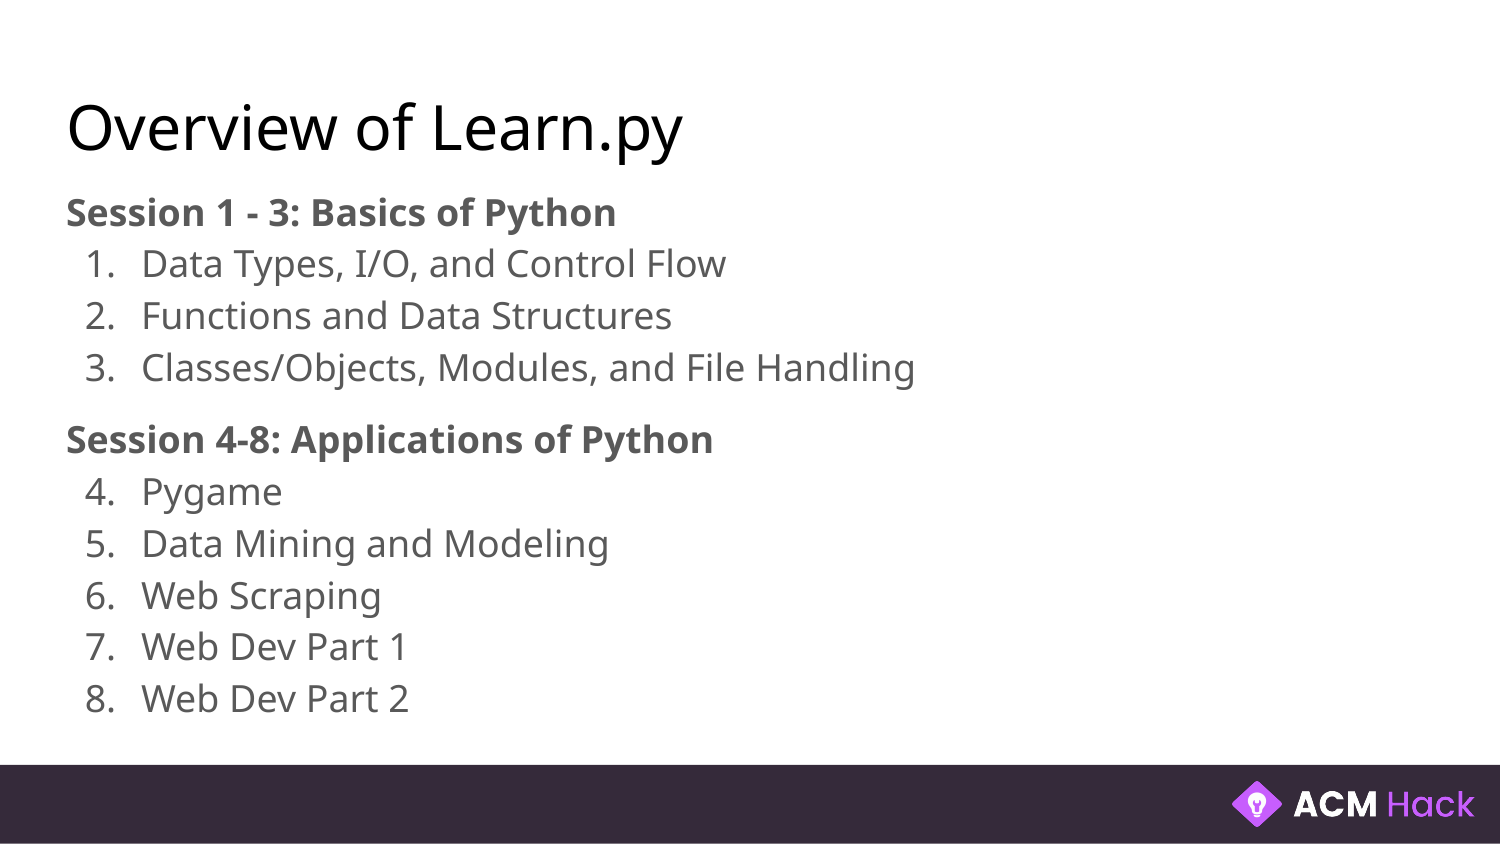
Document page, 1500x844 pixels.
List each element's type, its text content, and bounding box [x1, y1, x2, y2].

list Session 1 - 3: Basics of Python Data Types, I/O, and Control Flow Functions and Data Structures Classes/Objects, Modules, and File Handling Session 4-8: Applications of Python Pygame Data Mining and Modeling Web Scraping Web Dev Part 1 Web Dev Part 2 [51, 166, 1449, 728]
picture [1293, 791, 1476, 817]
picture [1232, 781, 1282, 827]
title Overview of Learn.py [51, 72, 1449, 166]
